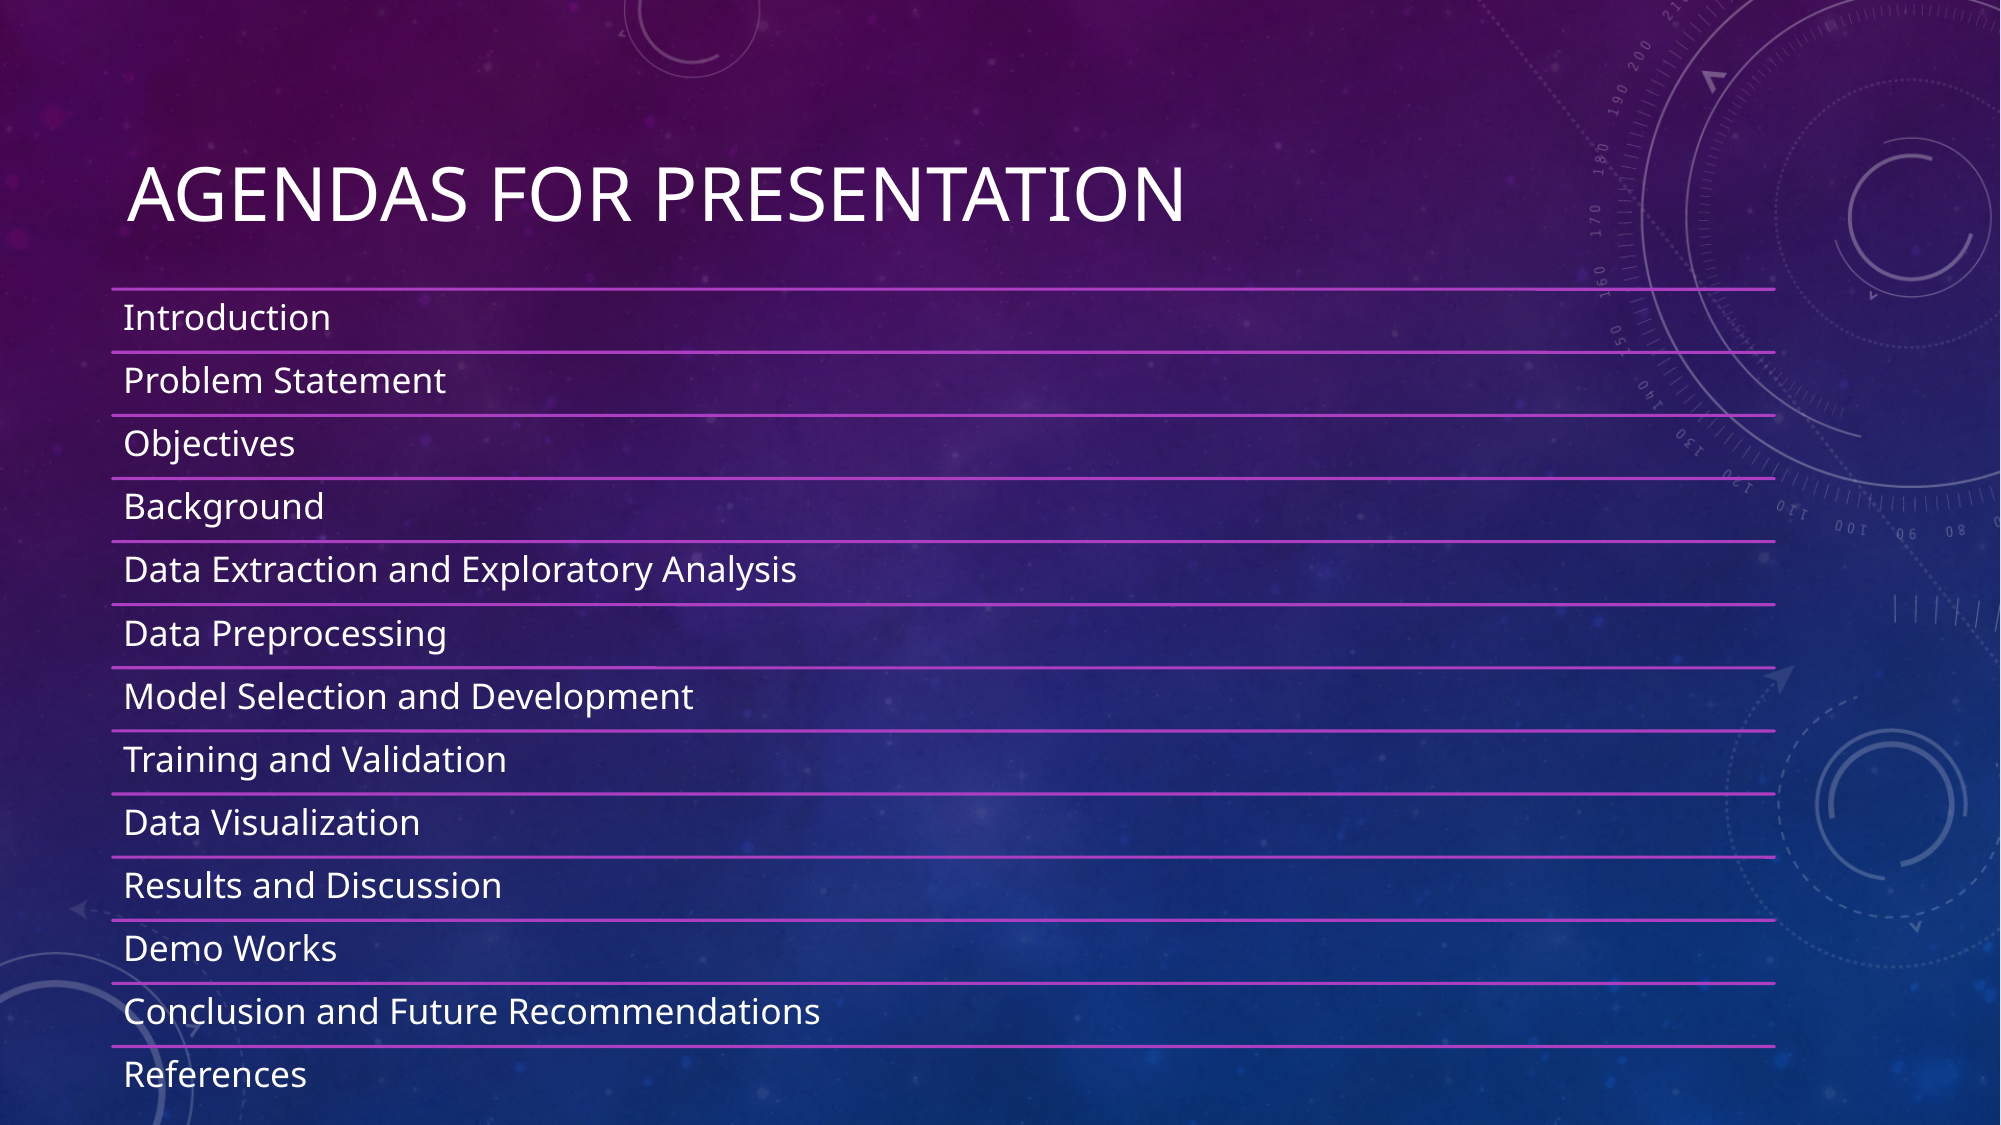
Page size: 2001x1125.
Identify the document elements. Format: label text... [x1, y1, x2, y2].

picture [0, 0, 2001, 1125]
title Agendas for Presentation [112, 72, 1775, 287]
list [112, 288, 1775, 1110]
